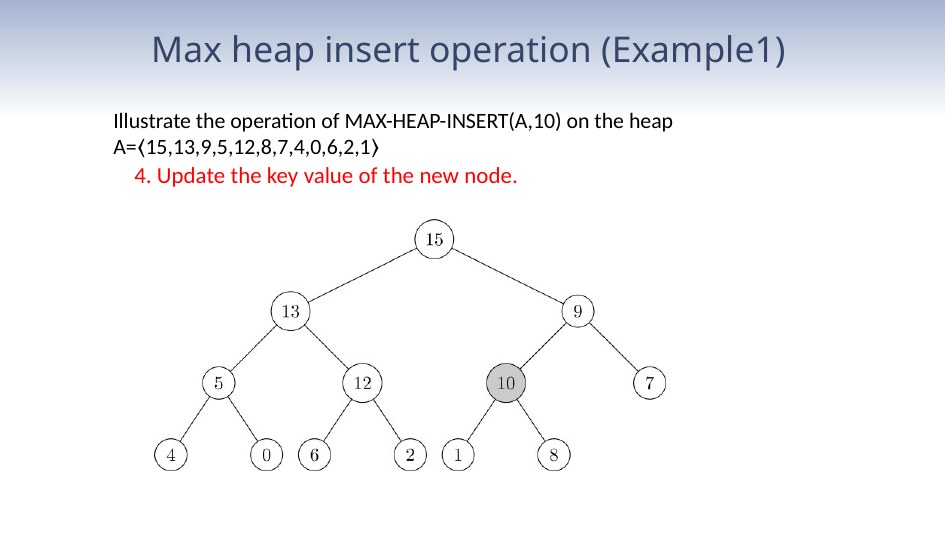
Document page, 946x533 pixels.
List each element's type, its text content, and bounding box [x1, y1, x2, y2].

picture [154, 219, 666, 472]
picture [0, 0, 945, 118]
text_box Illustrate the operation of MAX-HEAP-INSERT(A,10) on the heap A=⟨15,13,9,5,12,8,7,4,0,6,2,1⟩ 4. Update the key value of the new node. [113, 104, 910, 188]
text_box Max heap insert operation (Example1) [20, 24, 800, 112]
